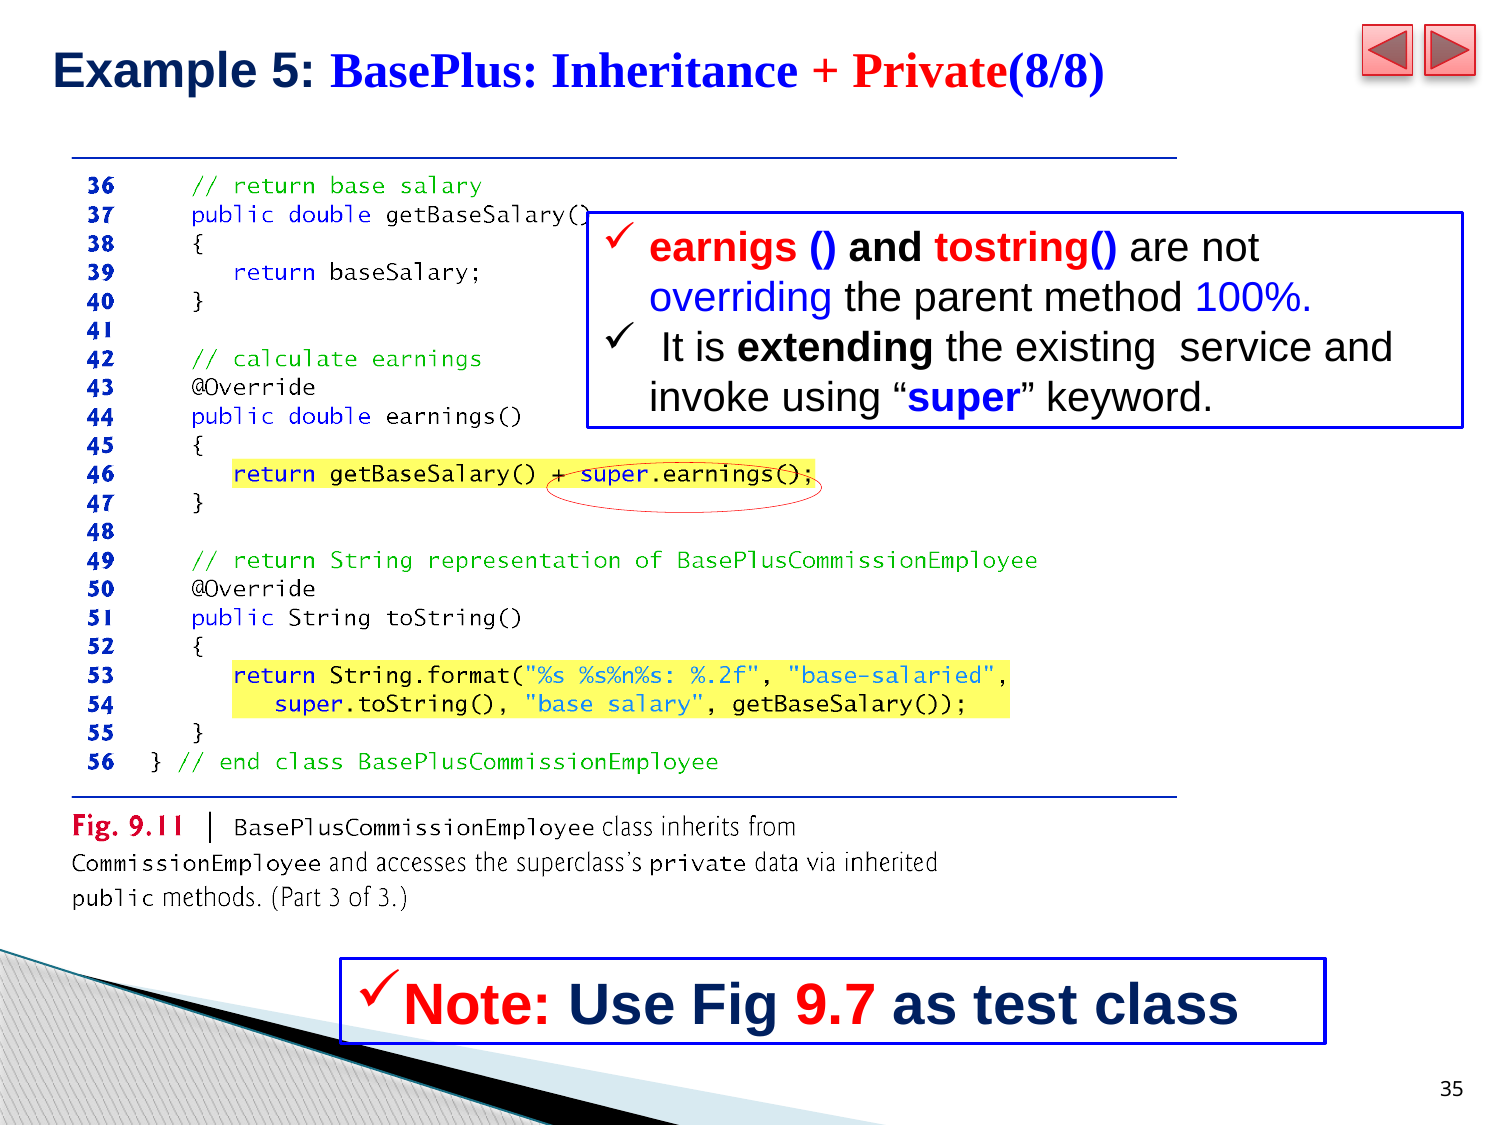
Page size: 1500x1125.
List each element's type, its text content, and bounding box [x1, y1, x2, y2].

text_box Example 5: BasePlus: Inheritance + Private(8/8) [37, 30, 1275, 105]
slide_number 35 [1418, 1051, 1479, 1112]
picture [28, 105, 1480, 987]
text_box Note: Use Fig 9.7 as test class [340, 998, 1325, 1044]
